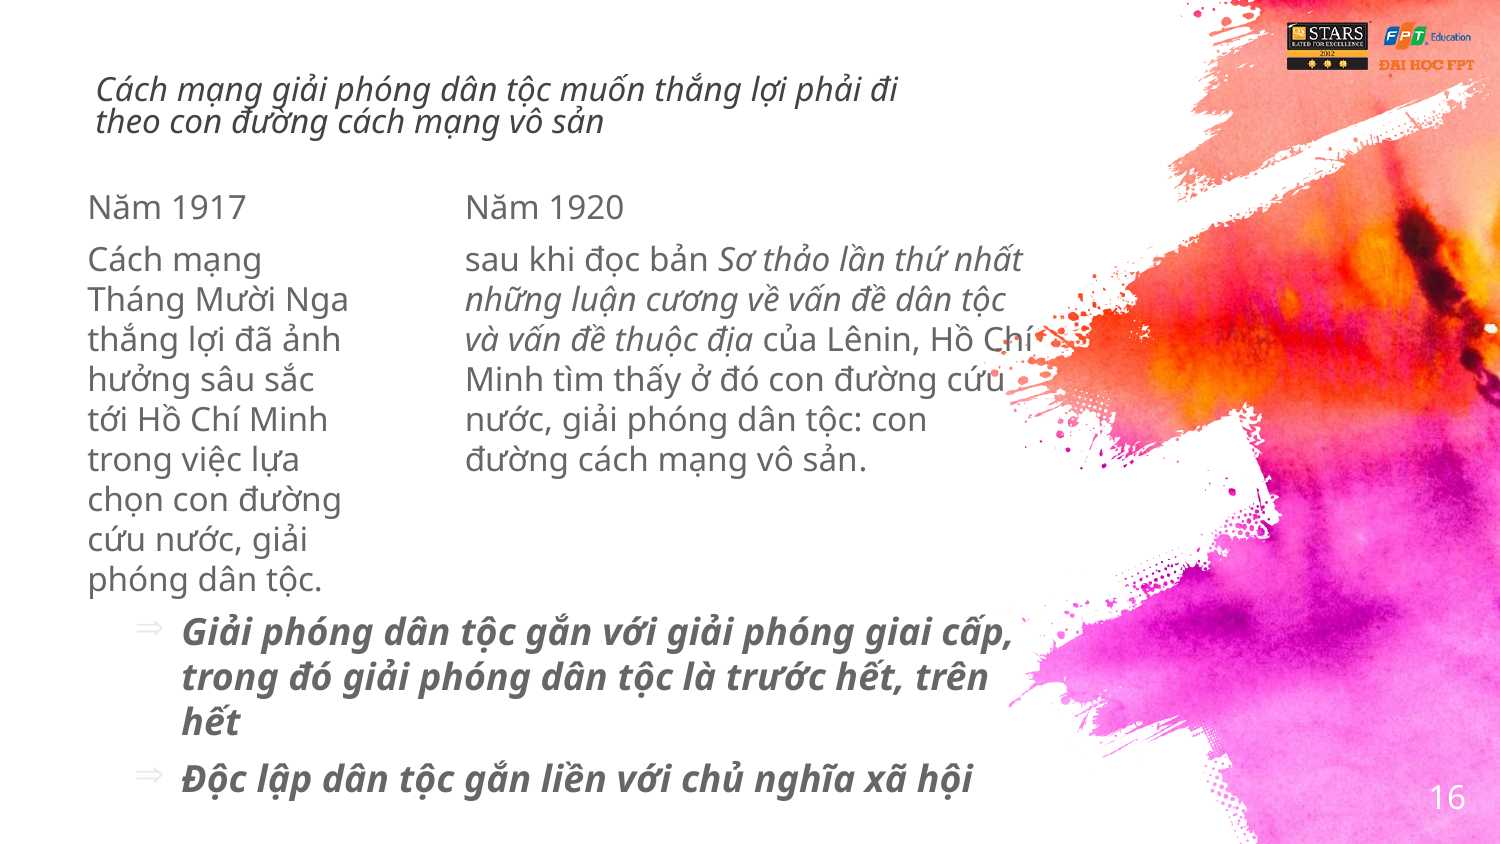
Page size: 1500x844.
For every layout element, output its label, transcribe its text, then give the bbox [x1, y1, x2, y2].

list Giải phóng dân tộc gắn với giải phóng giai cấp, trong đó giải phóng dân tộc là trước hết, trên hết Độc lập dân tộc gắn liền với chủ nghĩa xã hội [119, 592, 1051, 844]
slide_number 16 [1391, 766, 1482, 832]
picture [0, 0, 1500, 844]
title Cách mạng giải phóng dân tộc muốn thắng lợi phải đi theo con đường cách mạng vô sản [80, 14, 985, 156]
list Năm 1920 sau khi đọc bản Sơ thảo lần thứ nhất những luận cương về vấn đề dân tộc và vấn đề thuộc địa của Lênin, Hồ Chí Minh tìm thấy ở đó con đường cứu nước, giải phóng dân tộc: con đường cách mạng vô sản. [449, 171, 1051, 592]
list Năm 1917 Cách mạng Tháng Mười Nga thắng lợi đã ảnh hưởng sâu sắc tới Hồ Chí Minh trong việc lựa chọn con đường cứu nước, giải phóng dân tộc. [72, 171, 380, 600]
